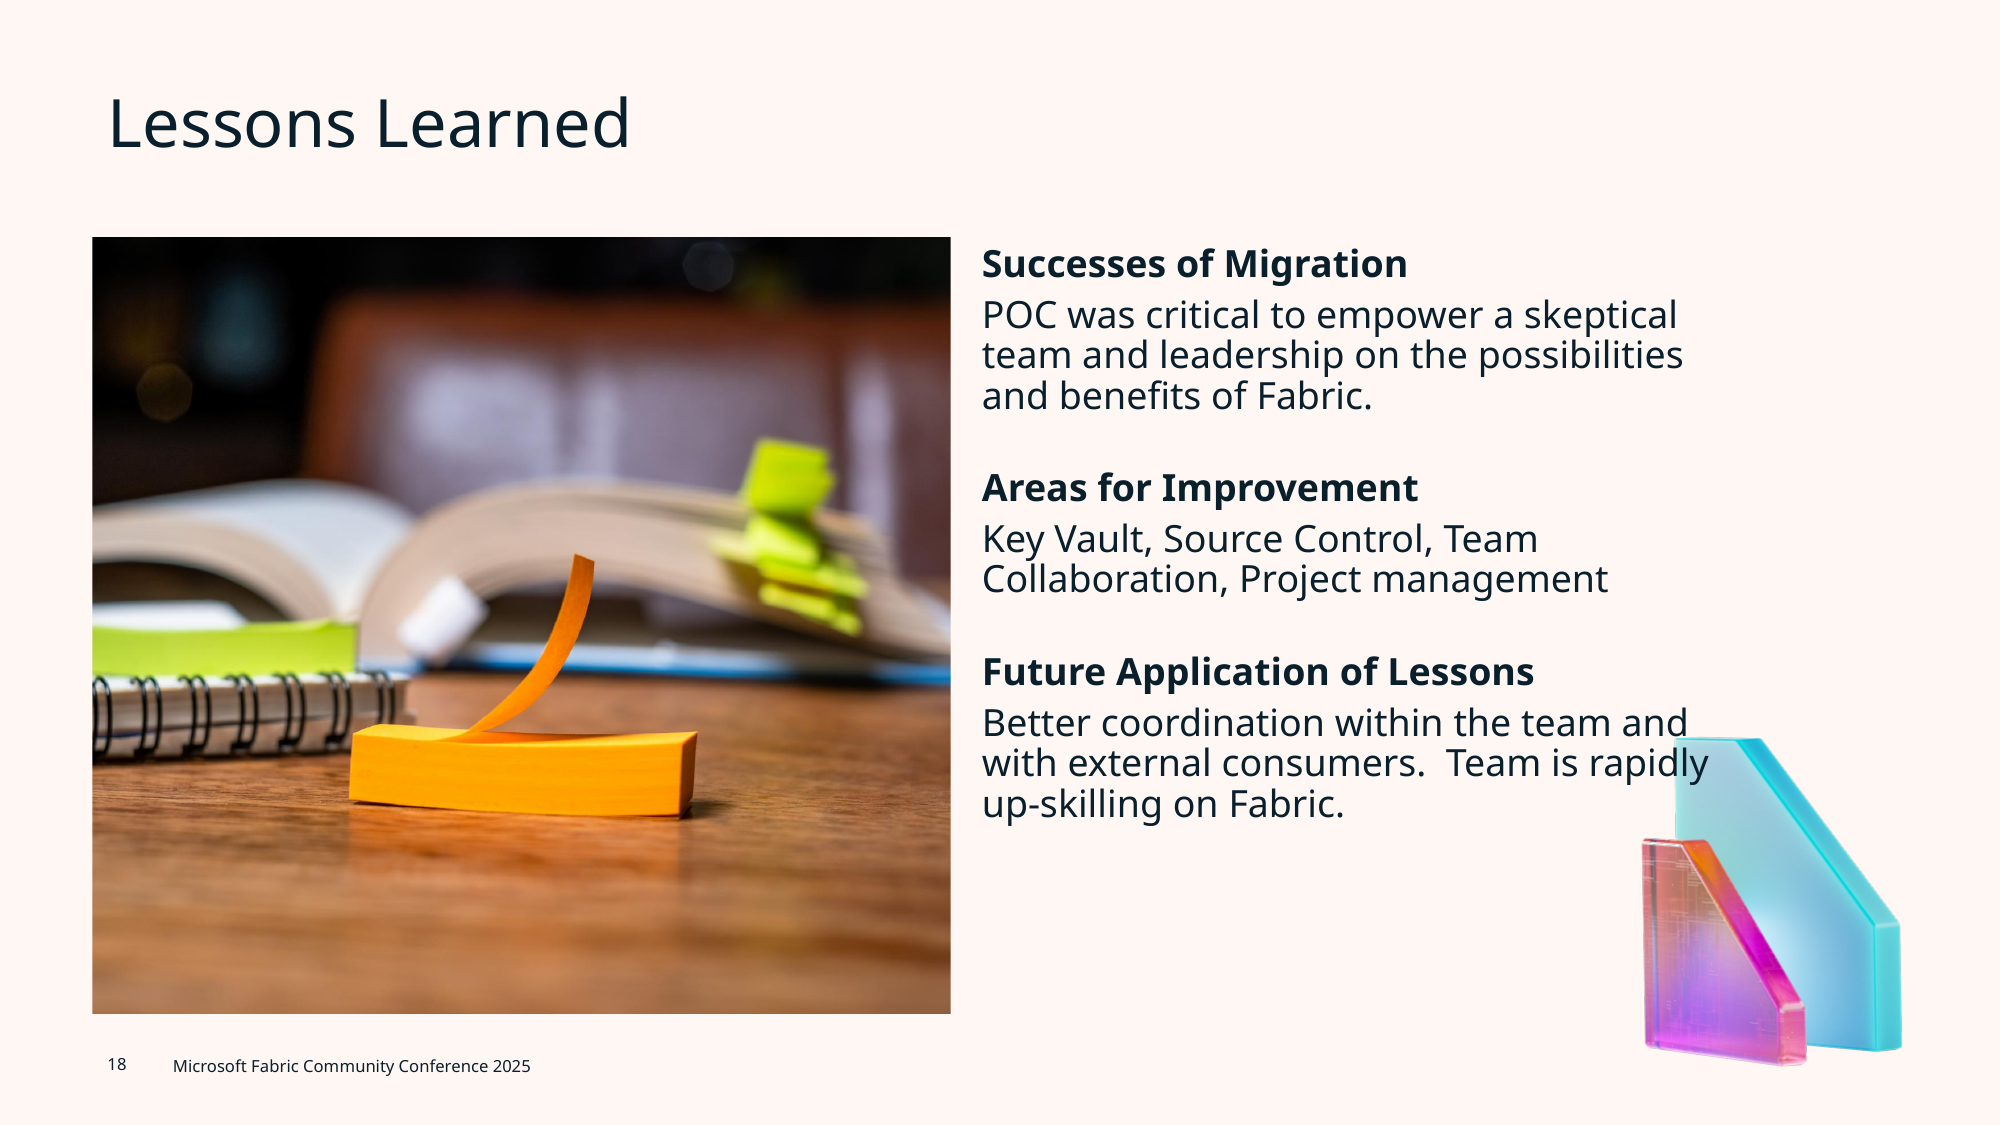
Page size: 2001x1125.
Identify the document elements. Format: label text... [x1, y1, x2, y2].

list Successes of Migration POC was critical to empower a skeptical team and leadership on the possibilities and benefits of Fabric. Areas for Improvement Key Vault, Source Control, Team Collaboration, Project management Future Application of Lessons Better coordination within the team and with external consumers. Team is rapidly up-skilling on Fabric. [966, 237, 1728, 1014]
slide_number 18 [92, 1035, 158, 1096]
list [92, 237, 951, 1014]
picture [1570, 696, 1953, 1096]
title Lessons Learned [92, 82, 1908, 202]
footer Microsoft Fabric Community Conference 2025 [158, 1035, 627, 1096]
